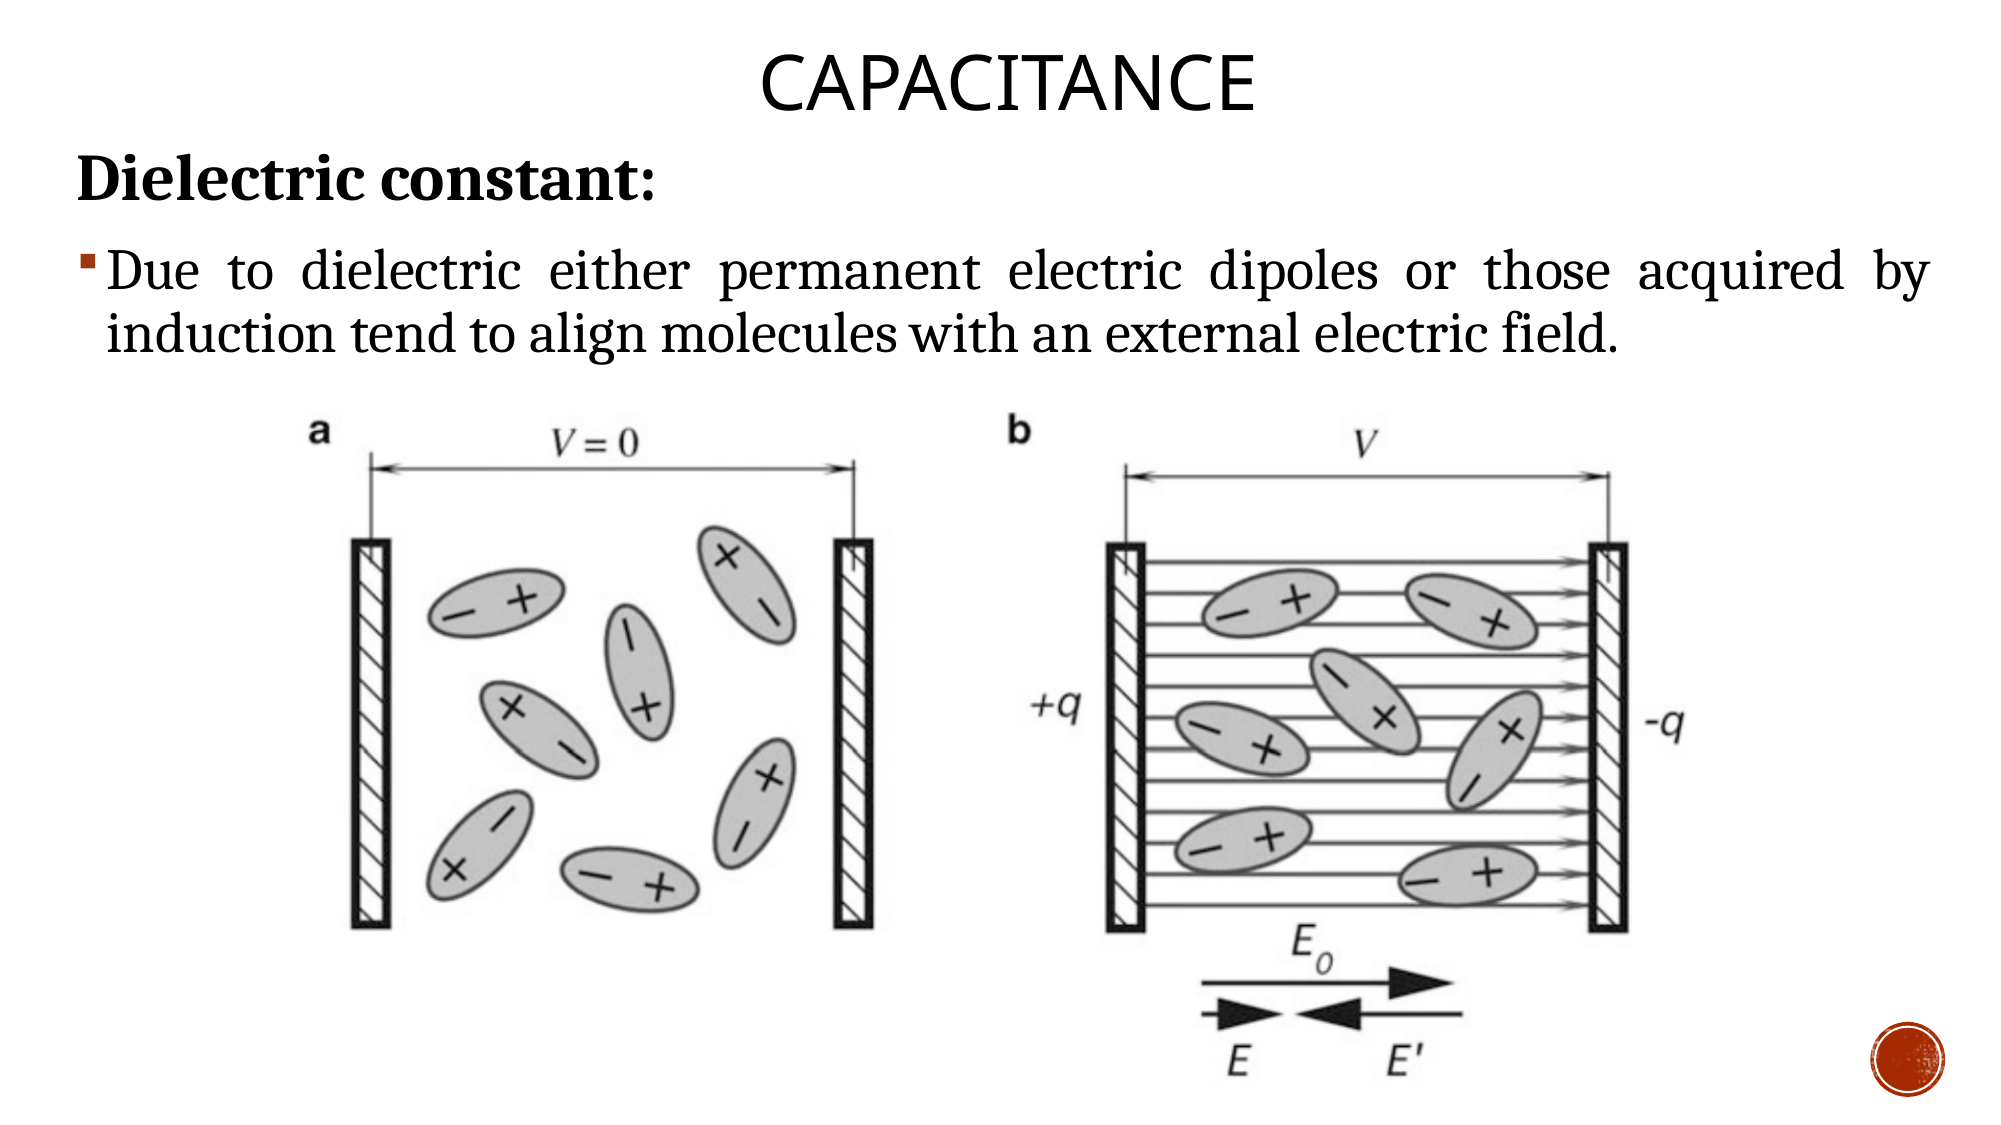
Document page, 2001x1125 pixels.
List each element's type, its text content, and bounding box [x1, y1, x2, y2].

title Capacitance [173, 36, 1824, 135]
picture [294, 409, 1701, 1088]
list Dielectric constant: Due to dielectric either permanent electric dipoles or those acquired by induction tend to align molecules with an external electric field. [61, 135, 1947, 1075]
